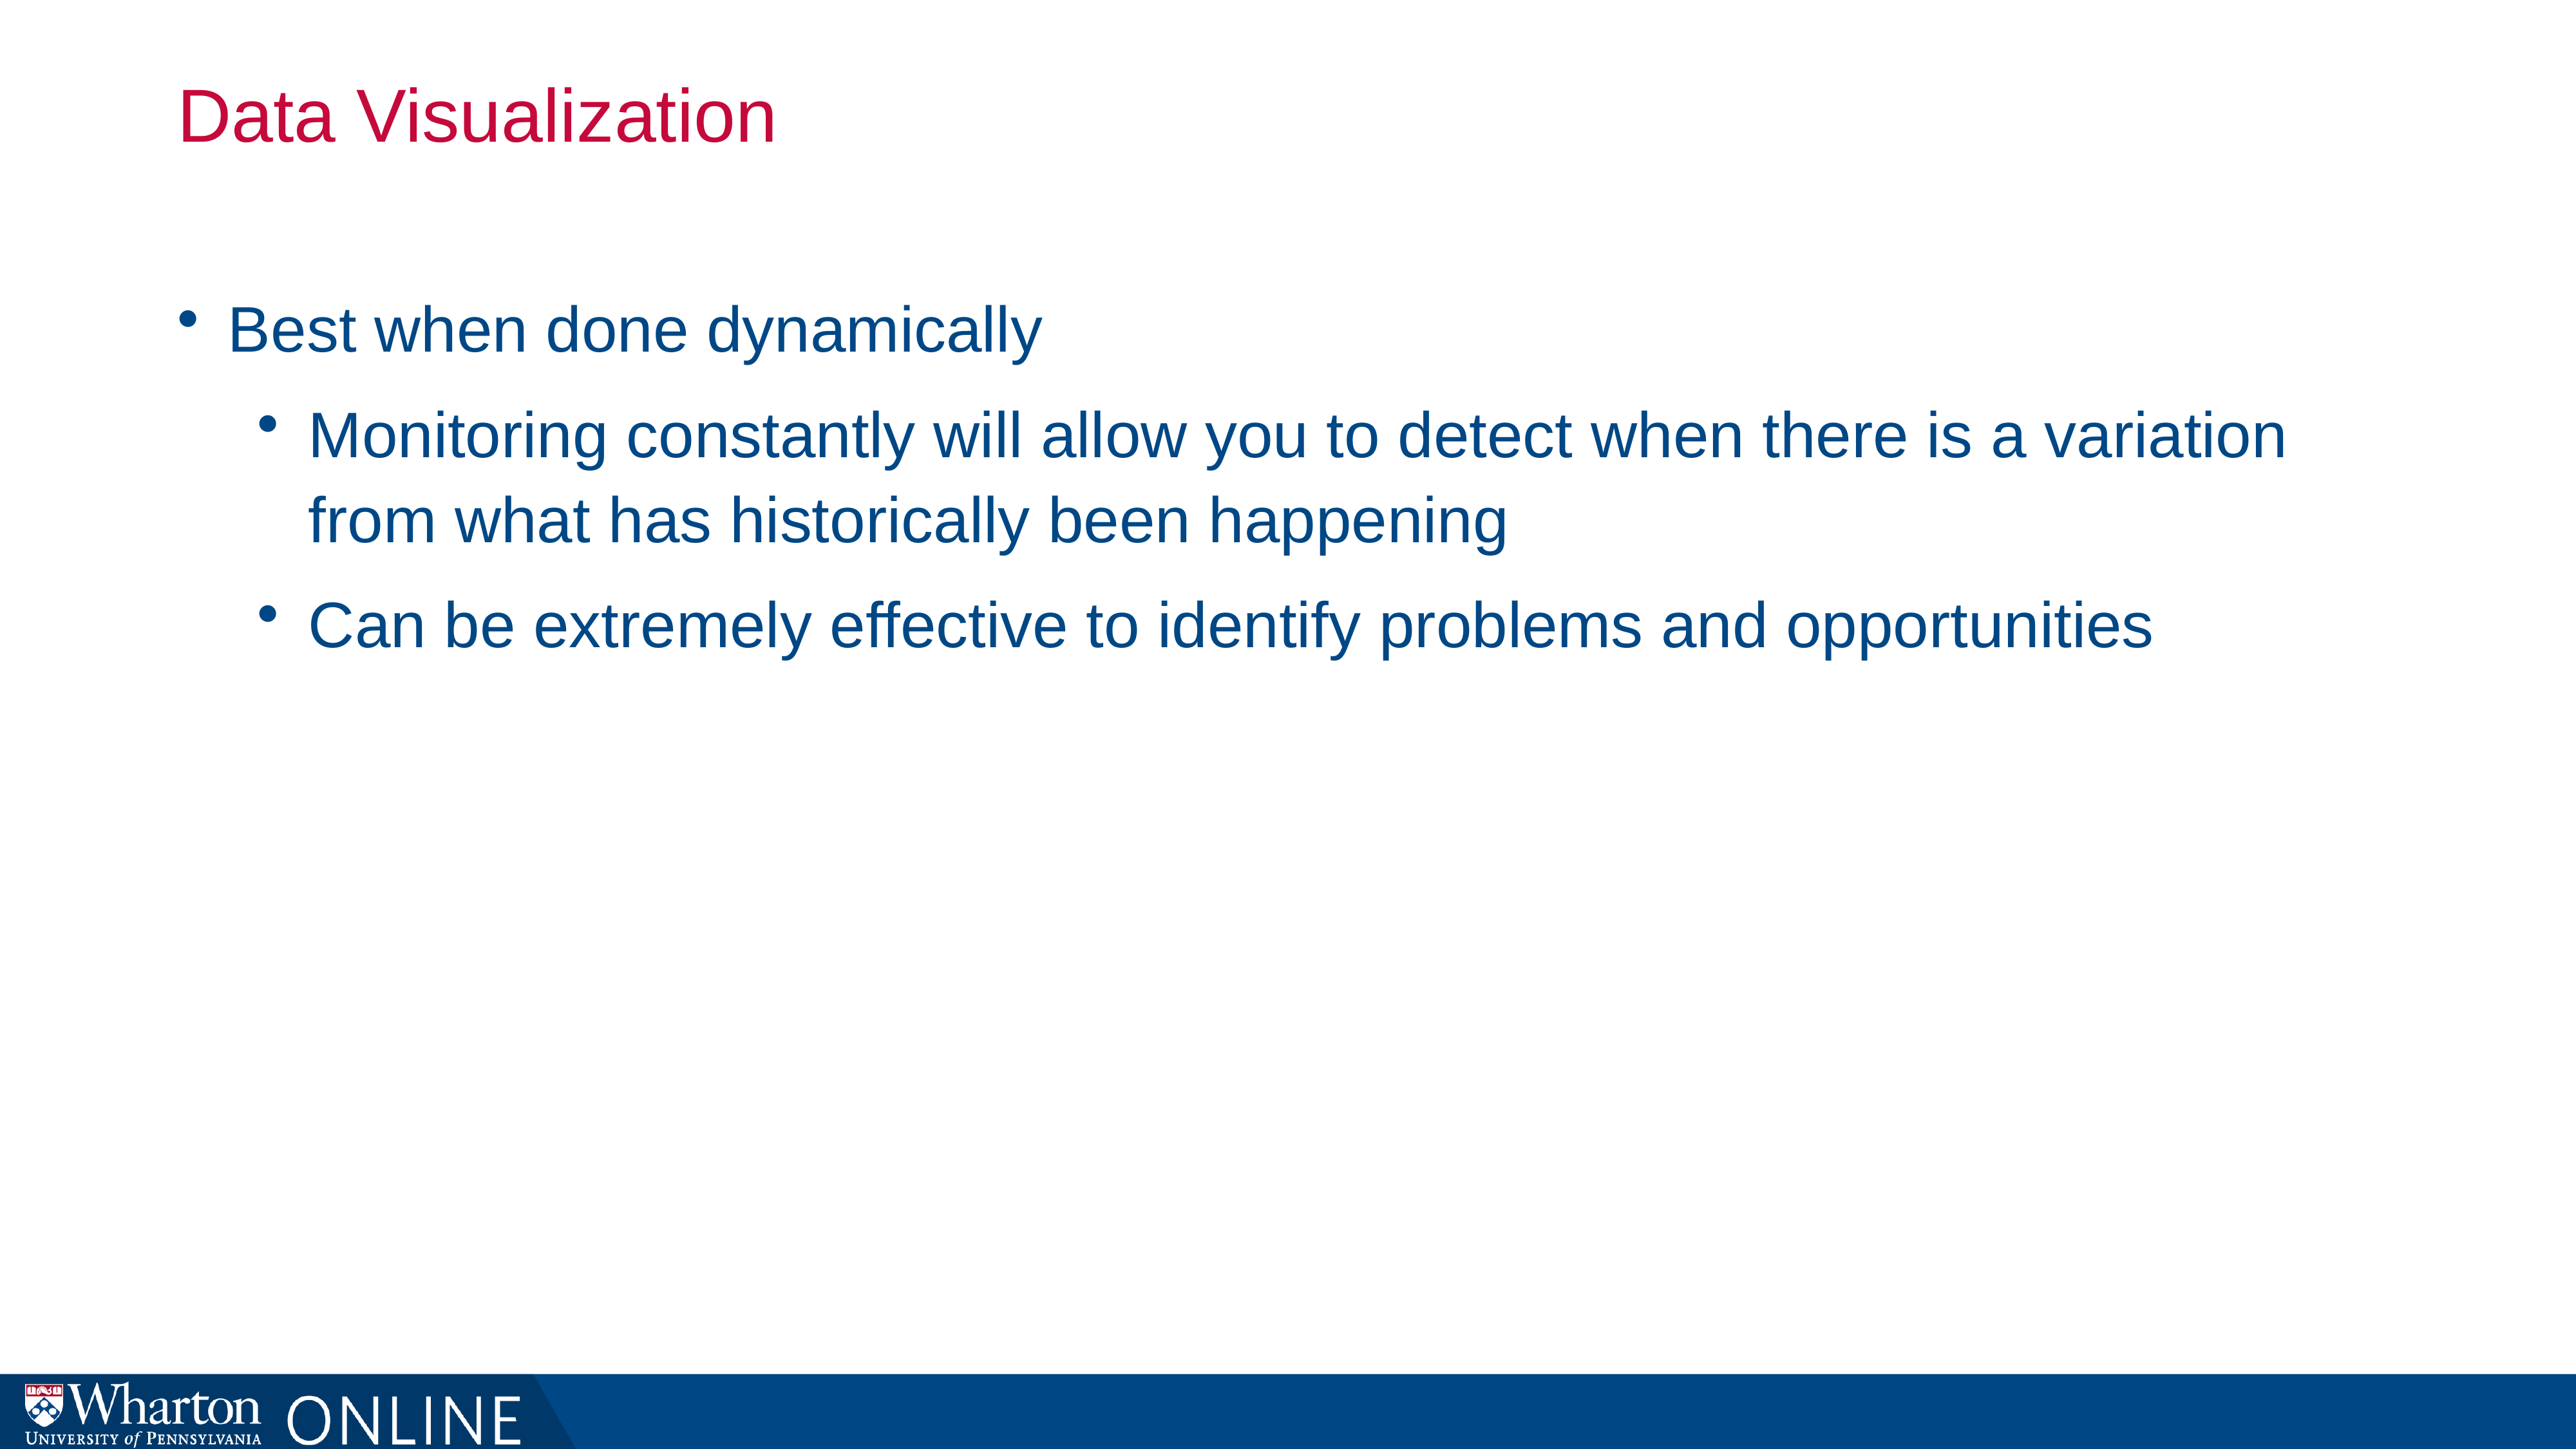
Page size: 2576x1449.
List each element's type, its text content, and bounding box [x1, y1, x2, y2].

list Best when done dynamically Monitoring constantly will allow you to detect when there is a variation from what has historically been happening Can be extremely effective to identify problems and opportunities [176, 279, 2400, 1358]
title Data Visualization [176, 77, 2400, 179]
picture [25, 1381, 520, 1448]
